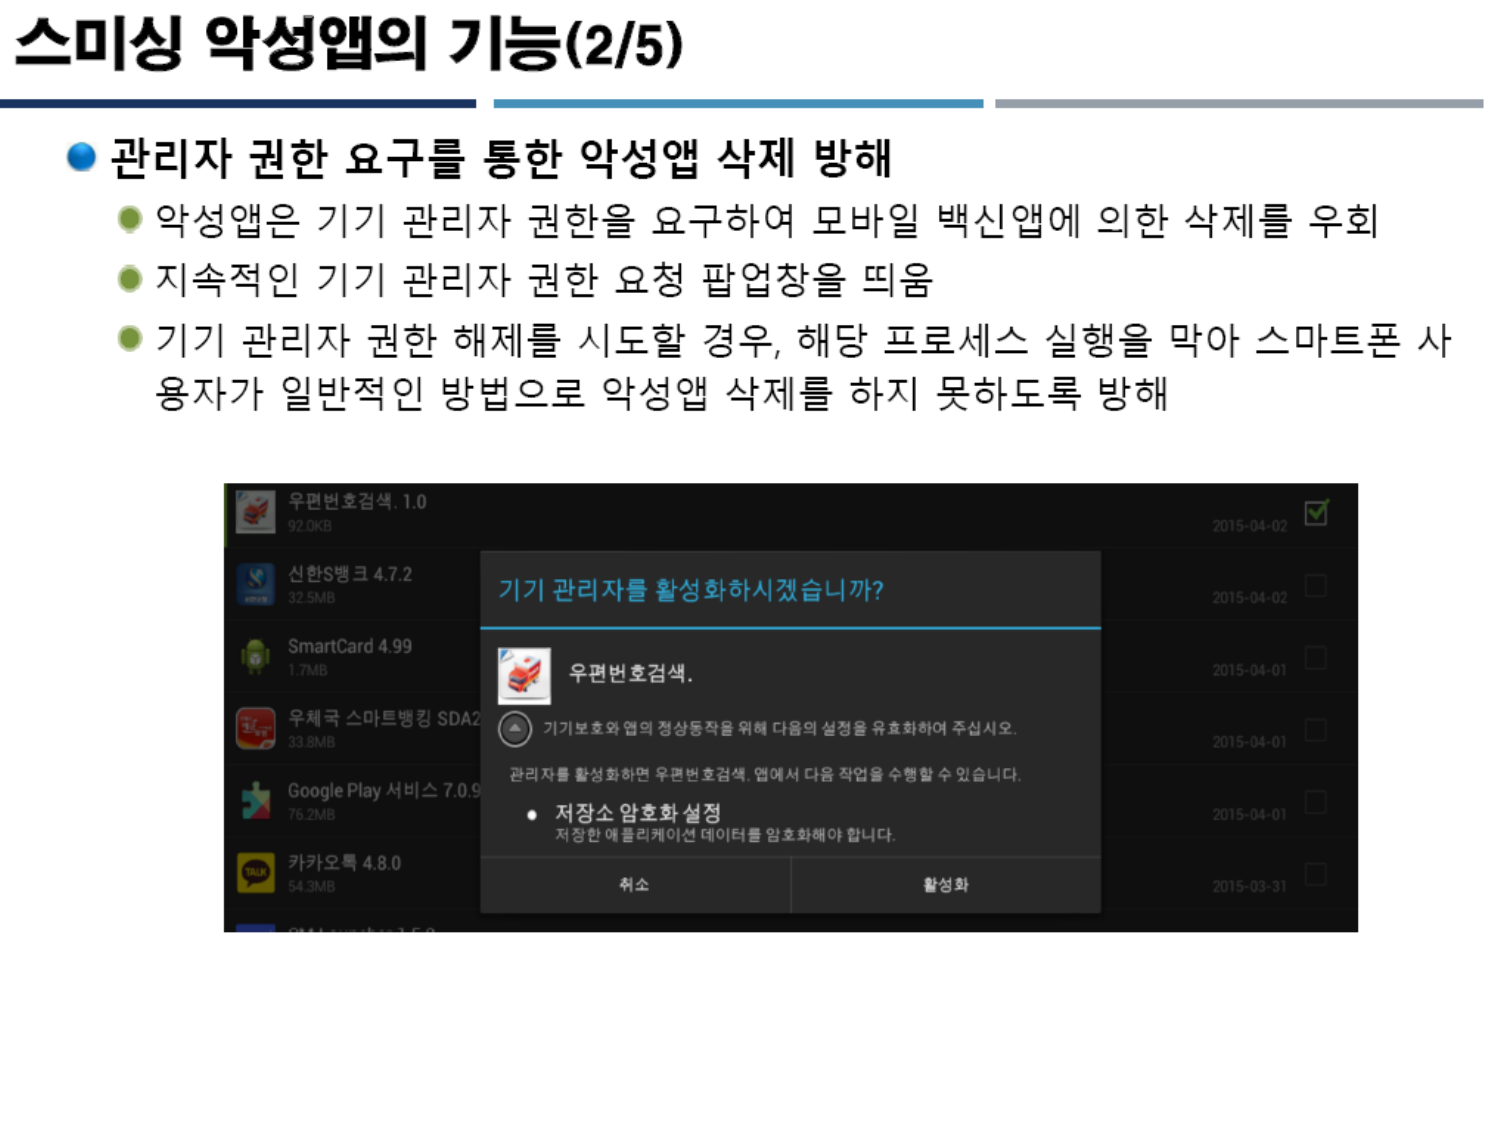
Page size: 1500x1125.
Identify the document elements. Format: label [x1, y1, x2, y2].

picture [0, 0, 1500, 965]
